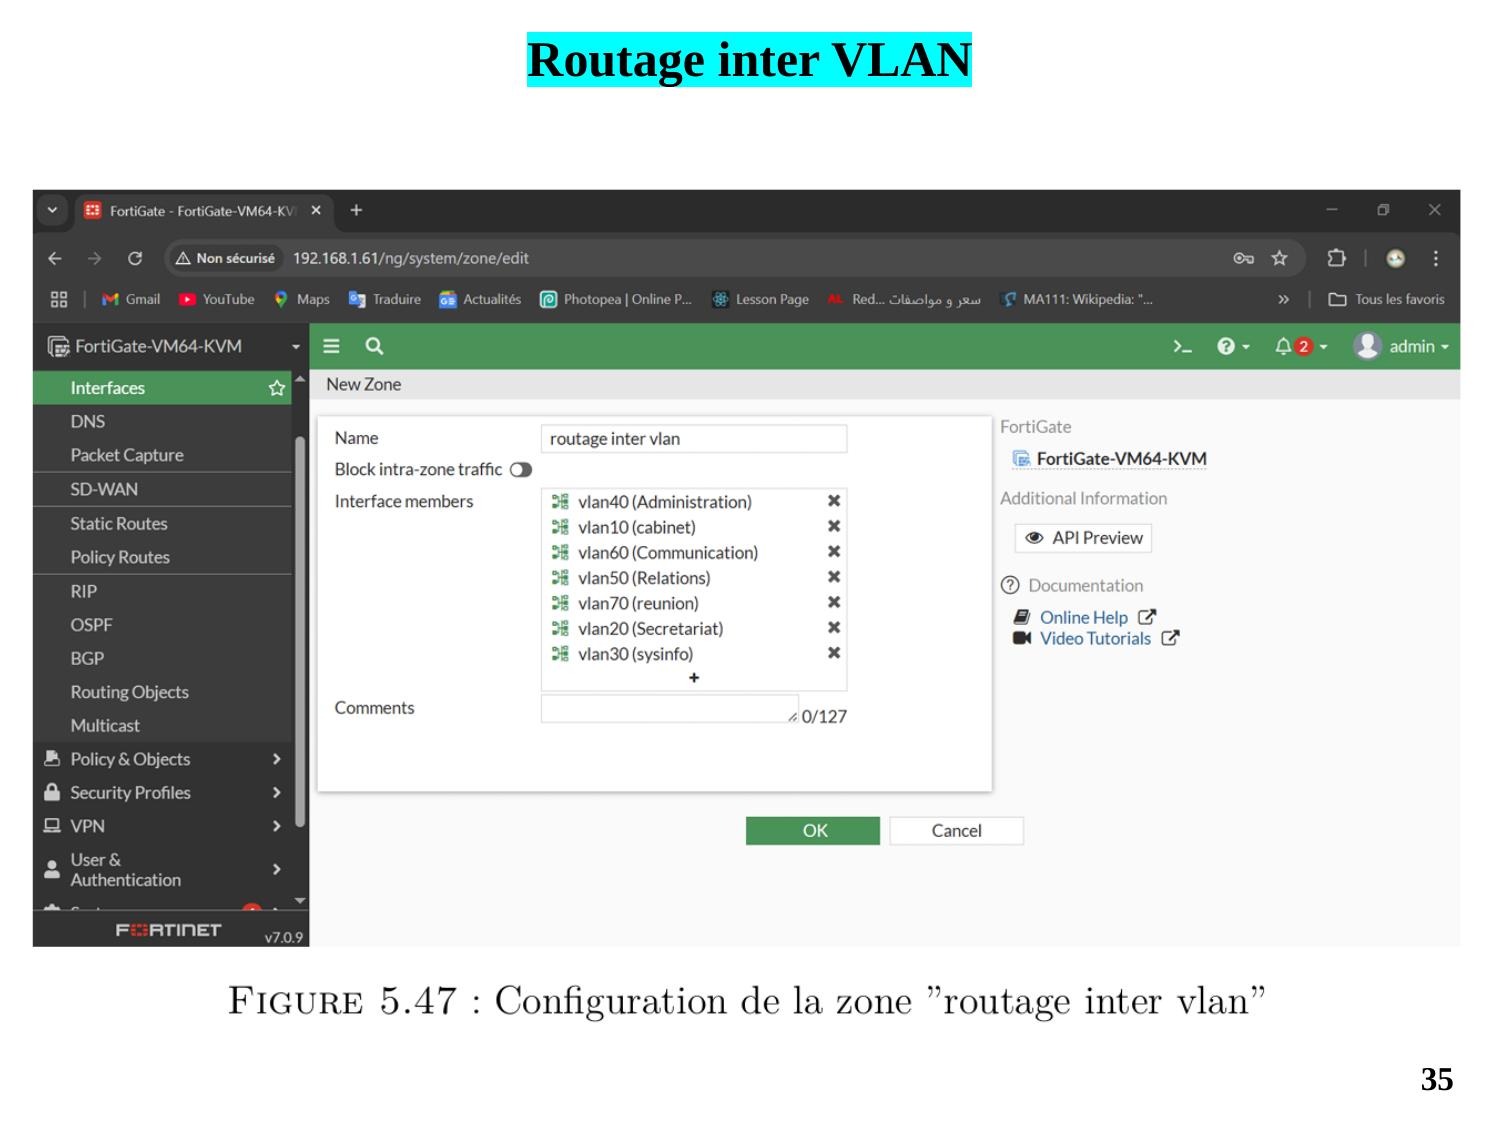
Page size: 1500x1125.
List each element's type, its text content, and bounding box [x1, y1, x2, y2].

text_box 35 [1406, 1029, 1476, 1105]
text_box Routage inter VLAN [436, 19, 1063, 94]
picture [14, 172, 1476, 1029]
